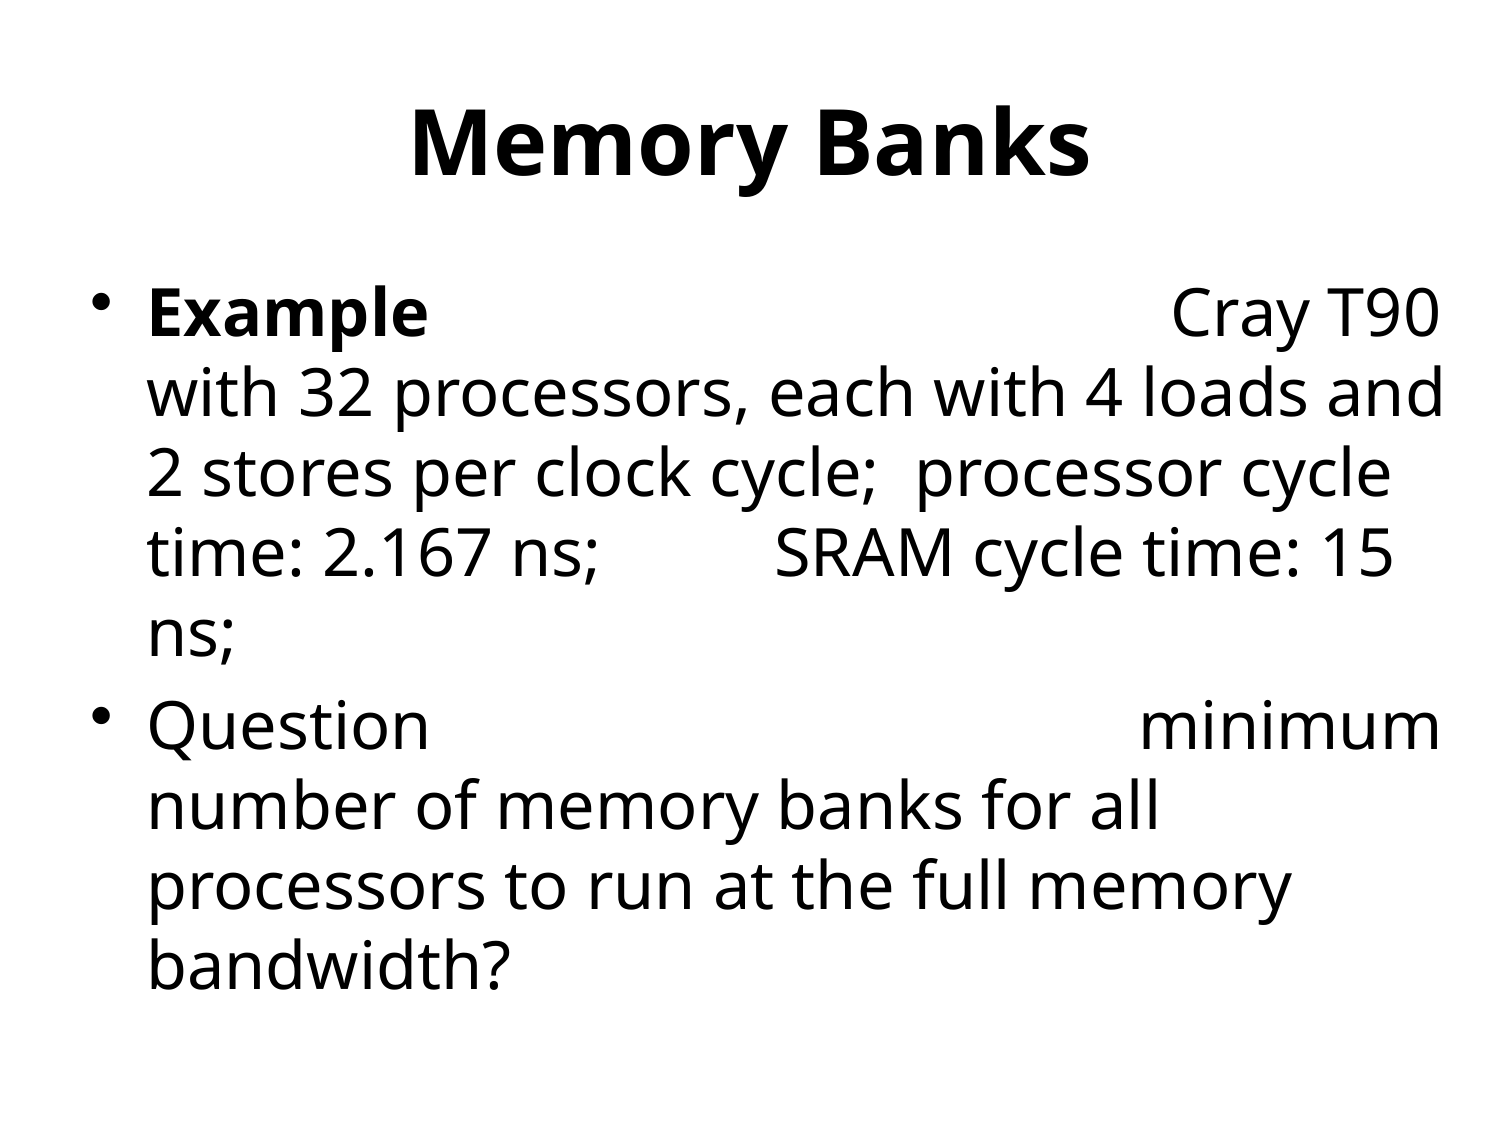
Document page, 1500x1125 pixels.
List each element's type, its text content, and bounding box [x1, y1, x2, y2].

title Memory Banks [0, 45, 1500, 233]
list Example Cray T90 with 32 processors, each with 4 loads and 2 stores per clock cycle; processor cycle time: 2.167 ns; SRAM cycle time: 15 ns; Question minimum number of memory banks for all processors to run at the full memory bandwidth? [75, 262, 1500, 1125]
